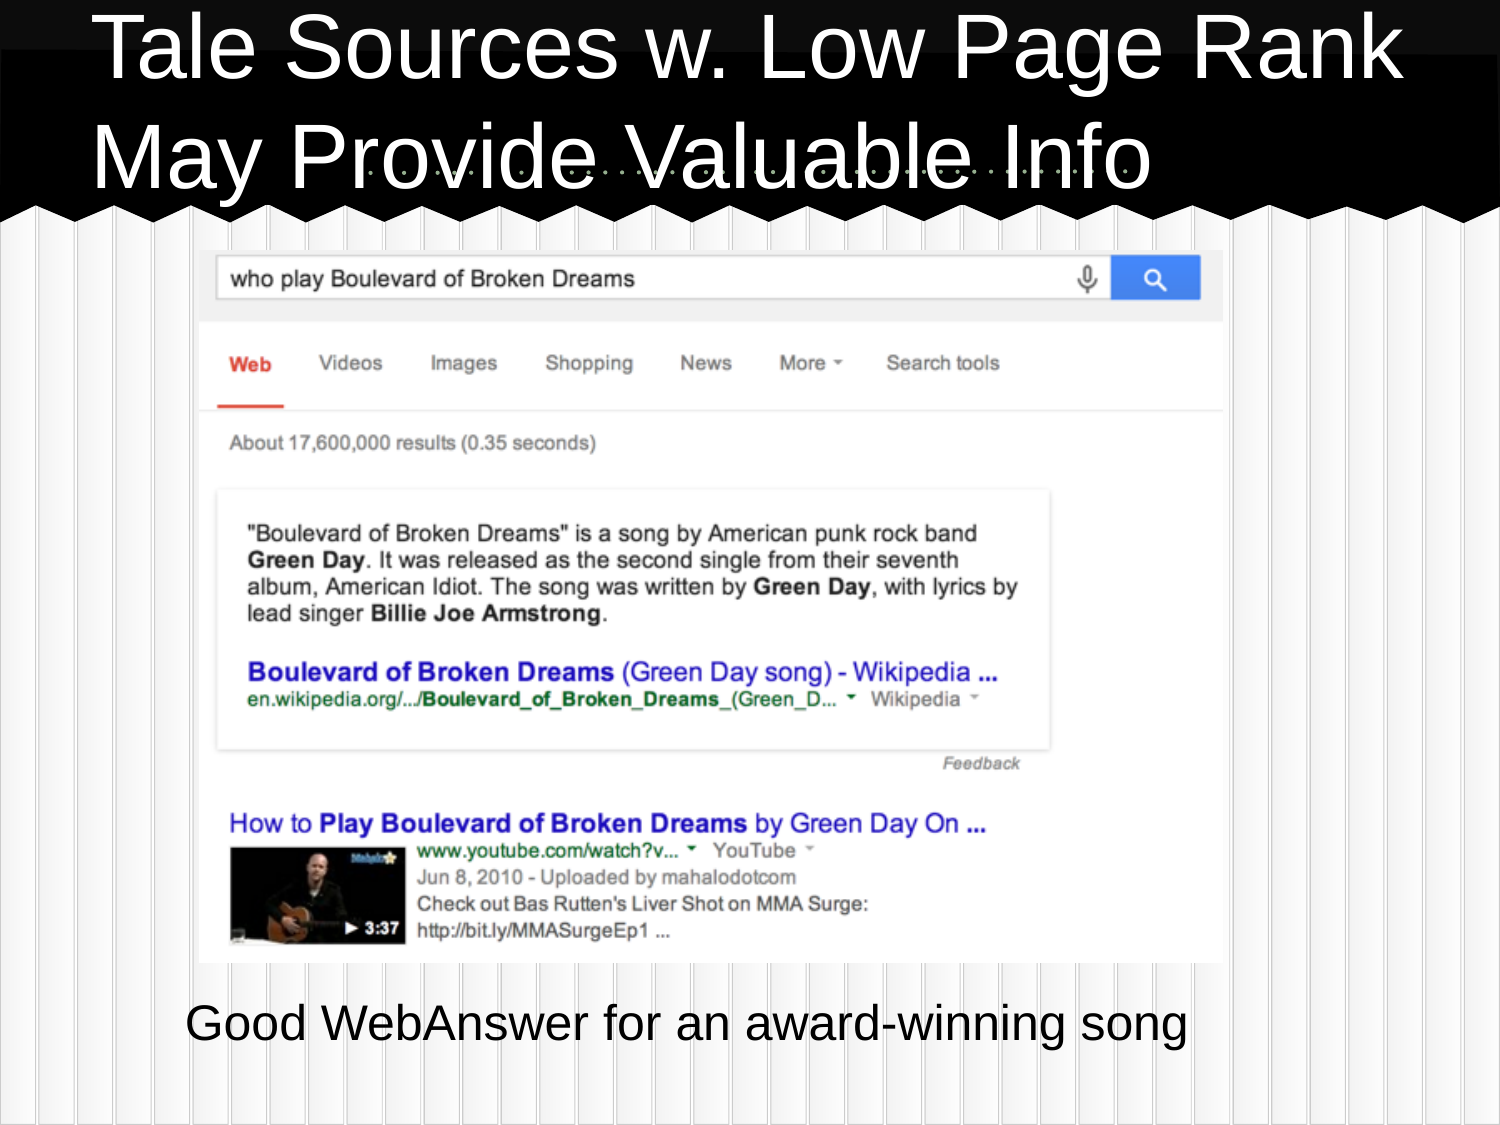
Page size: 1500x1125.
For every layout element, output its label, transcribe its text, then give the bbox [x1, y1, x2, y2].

picture [198, 250, 1223, 963]
title Tale Sources w. Low Page Rank May Provide Valuable Info [75, 2, 1425, 191]
text_box Good WebAnswer for an award-winning song [169, 974, 1306, 1050]
